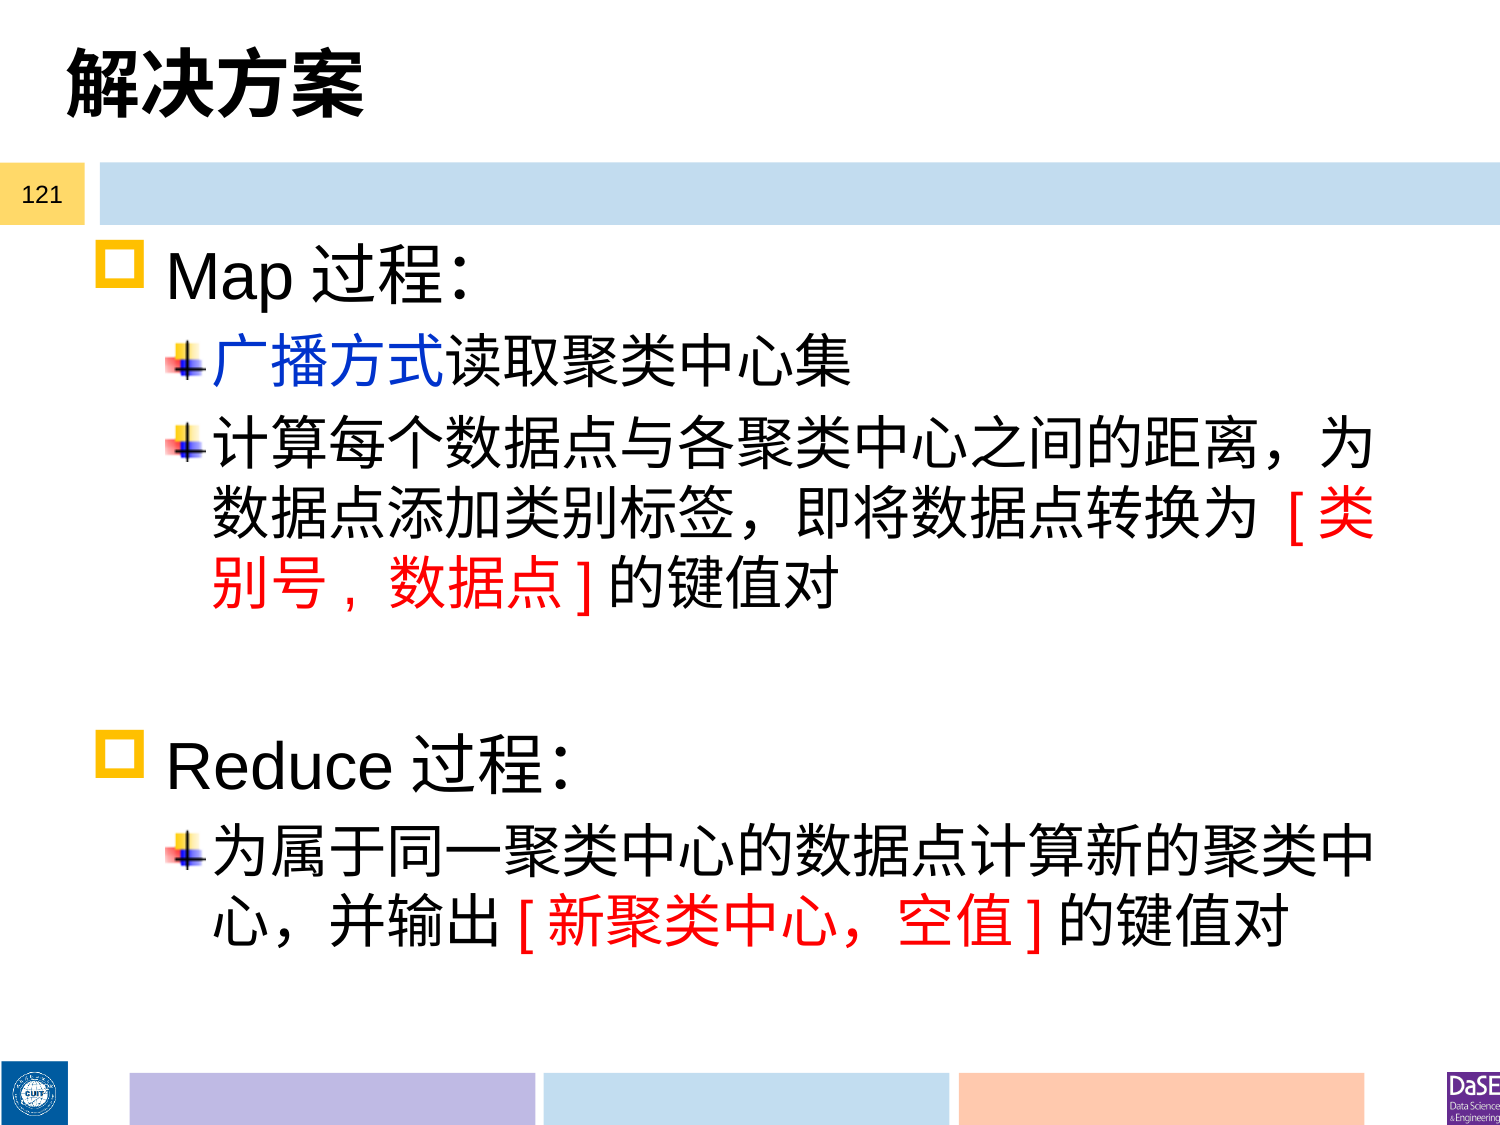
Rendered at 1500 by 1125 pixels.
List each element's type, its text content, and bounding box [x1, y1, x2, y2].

picture [0, 1059, 69, 1125]
picture [165, 338, 206, 380]
picture [165, 420, 206, 462]
slide_number 121 [0, 162, 85, 225]
title 解决方案 [50, 0, 1459, 175]
picture [1447, 1072, 1500, 1125]
picture [165, 828, 206, 870]
list Map过程： 广播方式读取聚类中心集 计算每个数据点与各聚类中心之间的距离，为数据点添加类别标签，即将数据点转换为 [类别号, 数据点]的键值对 Reduce过程： 为属于同一聚类中心的数据点计算新的聚类中心，并输出[新聚类中心，空值]的键值对 [75, 224, 1425, 1005]
text_box [451, 224, 482, 321]
